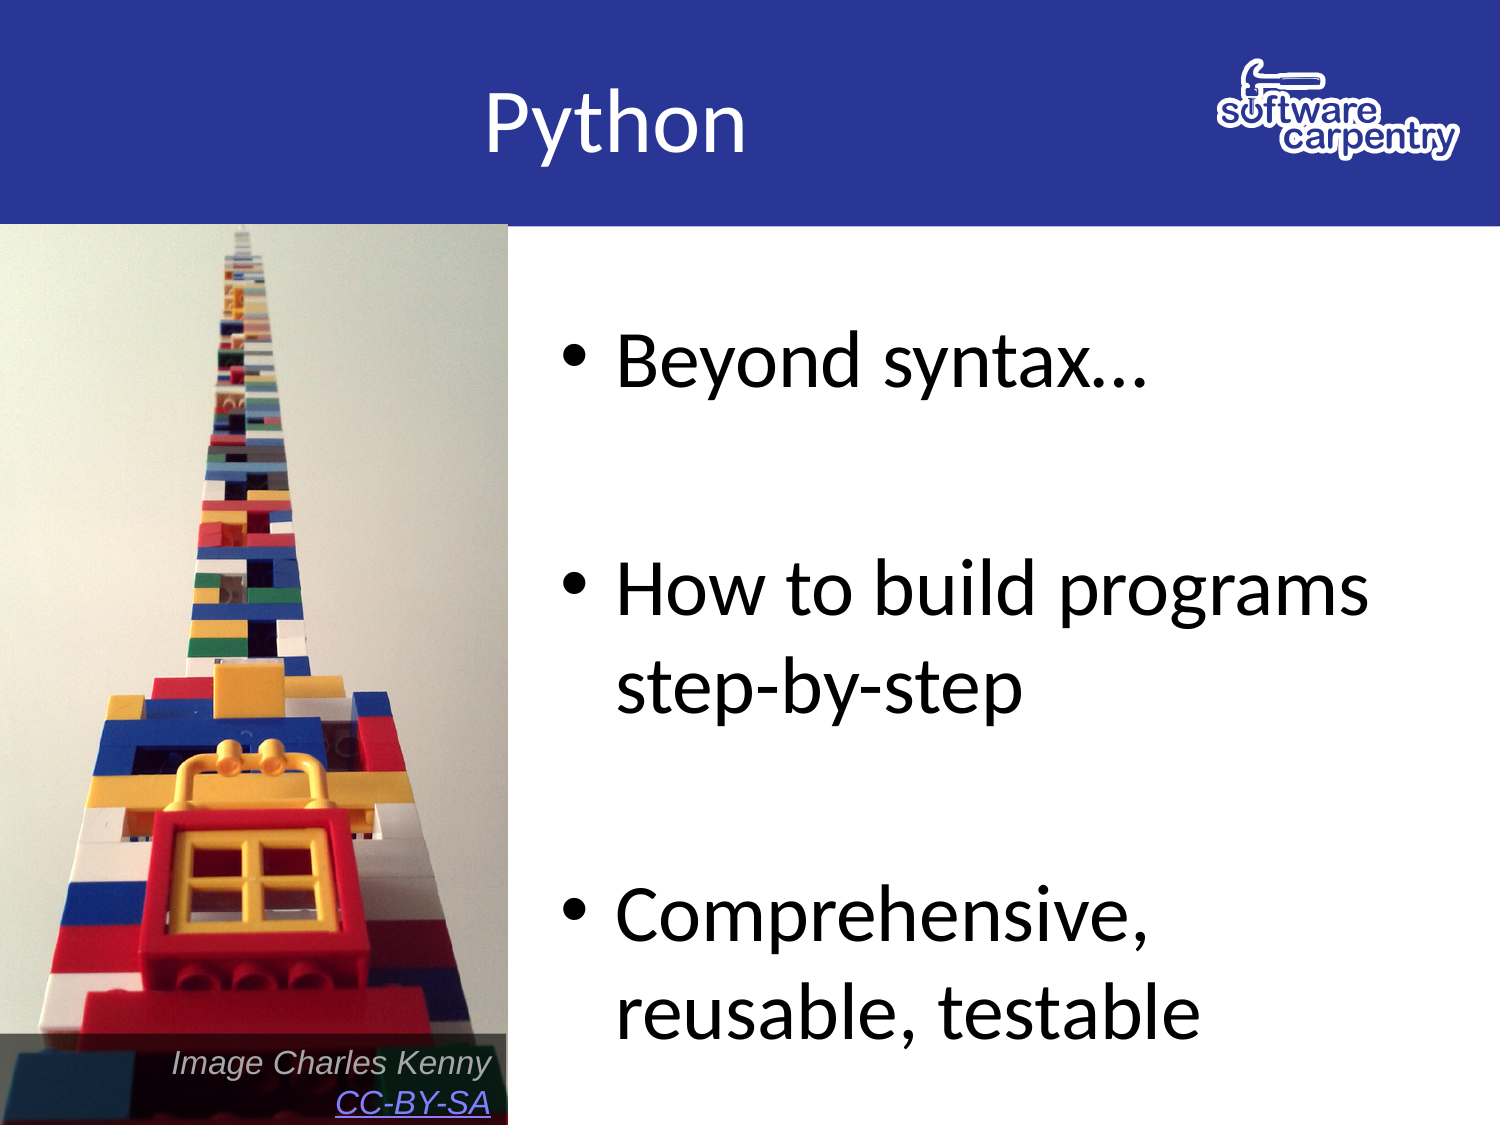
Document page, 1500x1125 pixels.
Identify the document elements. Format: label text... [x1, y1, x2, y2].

title Python [51, 21, 1182, 210]
picture [1216, 57, 1461, 161]
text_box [0, 224, 509, 1125]
list Beyond syntax… How to build programs step-by-step Comprehensive, reusable, testable [544, 297, 1459, 1071]
